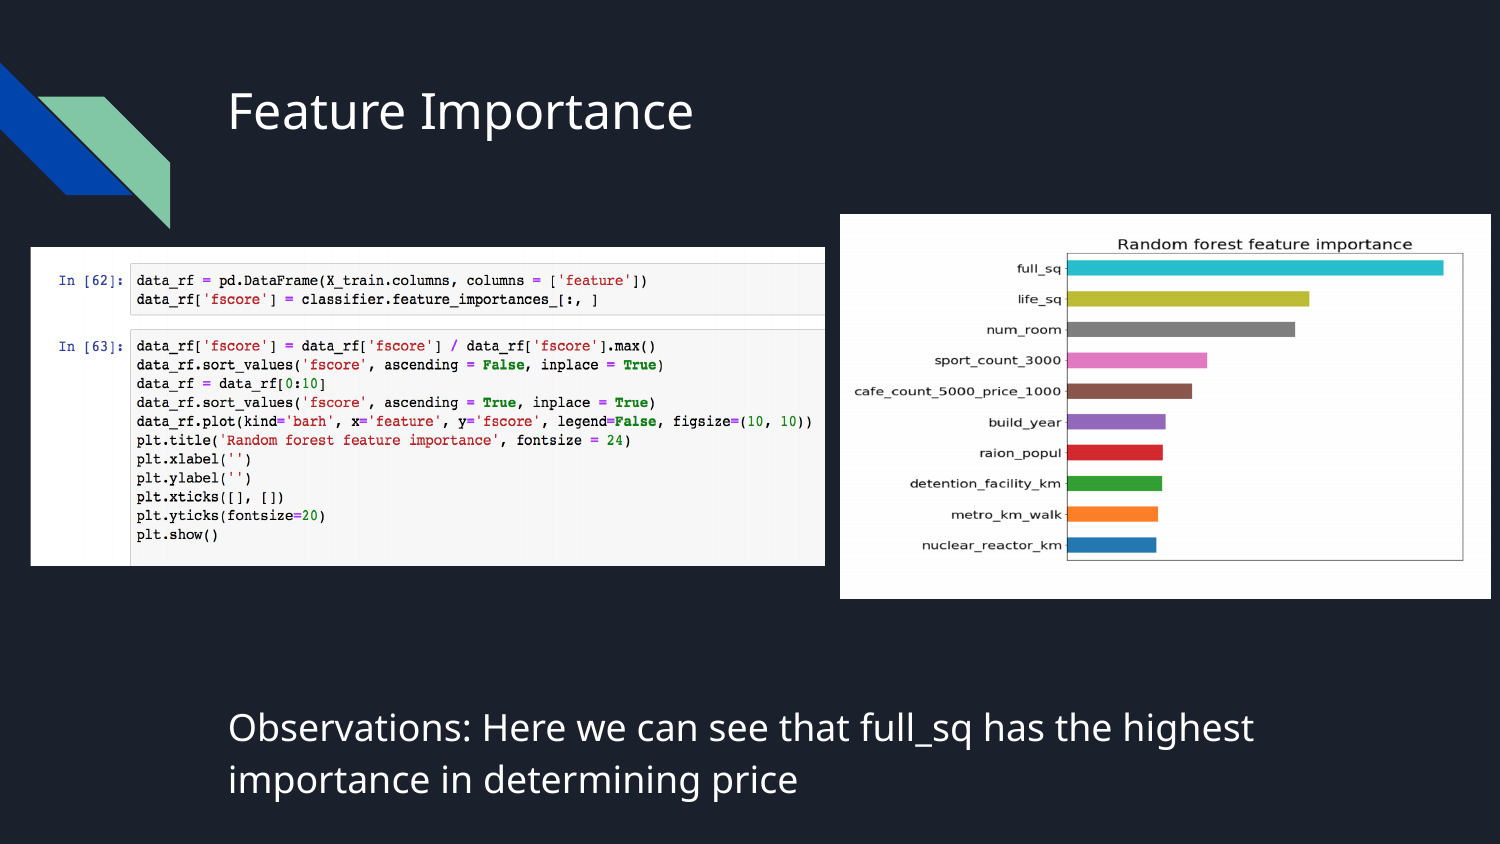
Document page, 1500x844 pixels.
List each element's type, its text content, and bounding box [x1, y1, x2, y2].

list Observations: Here we can see that full_sq has the highest importance in determining price [212, 682, 1368, 808]
picture [30, 247, 826, 566]
picture [840, 214, 1491, 600]
title Feature Importance [212, 64, 1368, 215]
